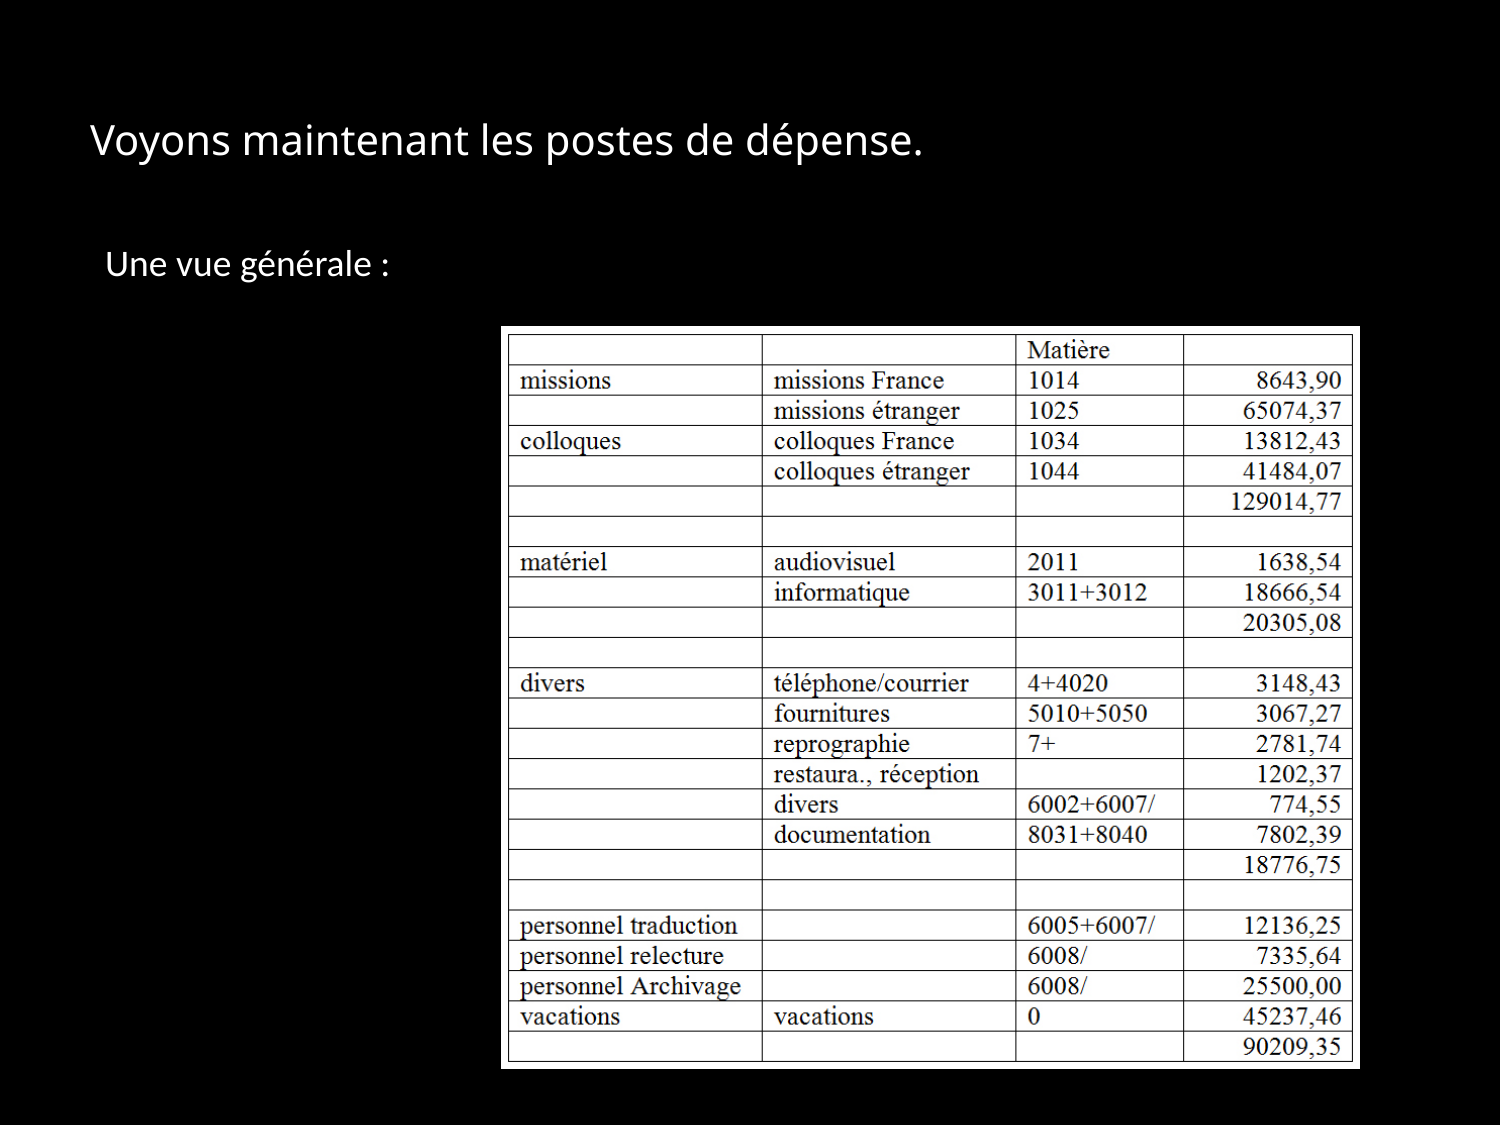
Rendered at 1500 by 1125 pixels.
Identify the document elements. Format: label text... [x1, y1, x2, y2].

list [501, 325, 1360, 1069]
title Voyons maintenant les postes de dépense. [75, 45, 1425, 233]
text_box Une vue générale : [90, 231, 406, 292]
